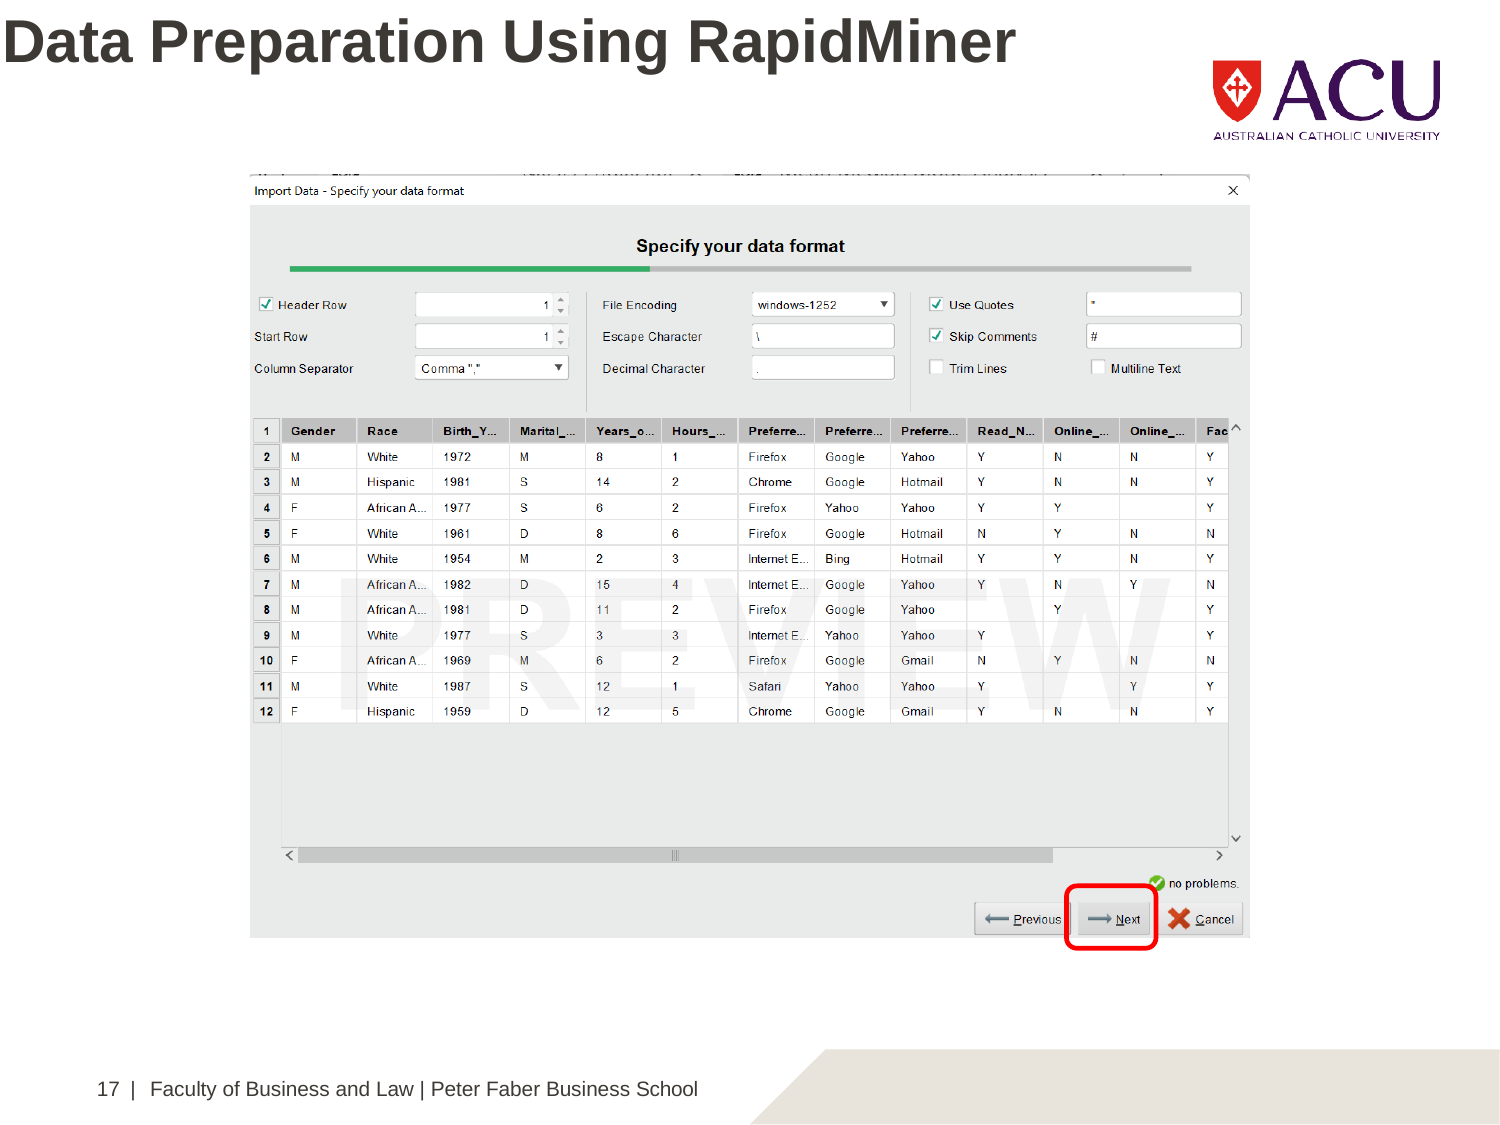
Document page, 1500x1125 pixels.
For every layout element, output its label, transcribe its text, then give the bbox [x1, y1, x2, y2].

text_box [1068, 947, 1155, 951]
picture [1213, 59, 1440, 140]
slide_number 17 | Faculty of Business and Law | Peter Faber Business School [90, 1075, 703, 1125]
title Data Preparation Using RapidMiner [0, 0, 1163, 190]
picture [249, 174, 1251, 938]
